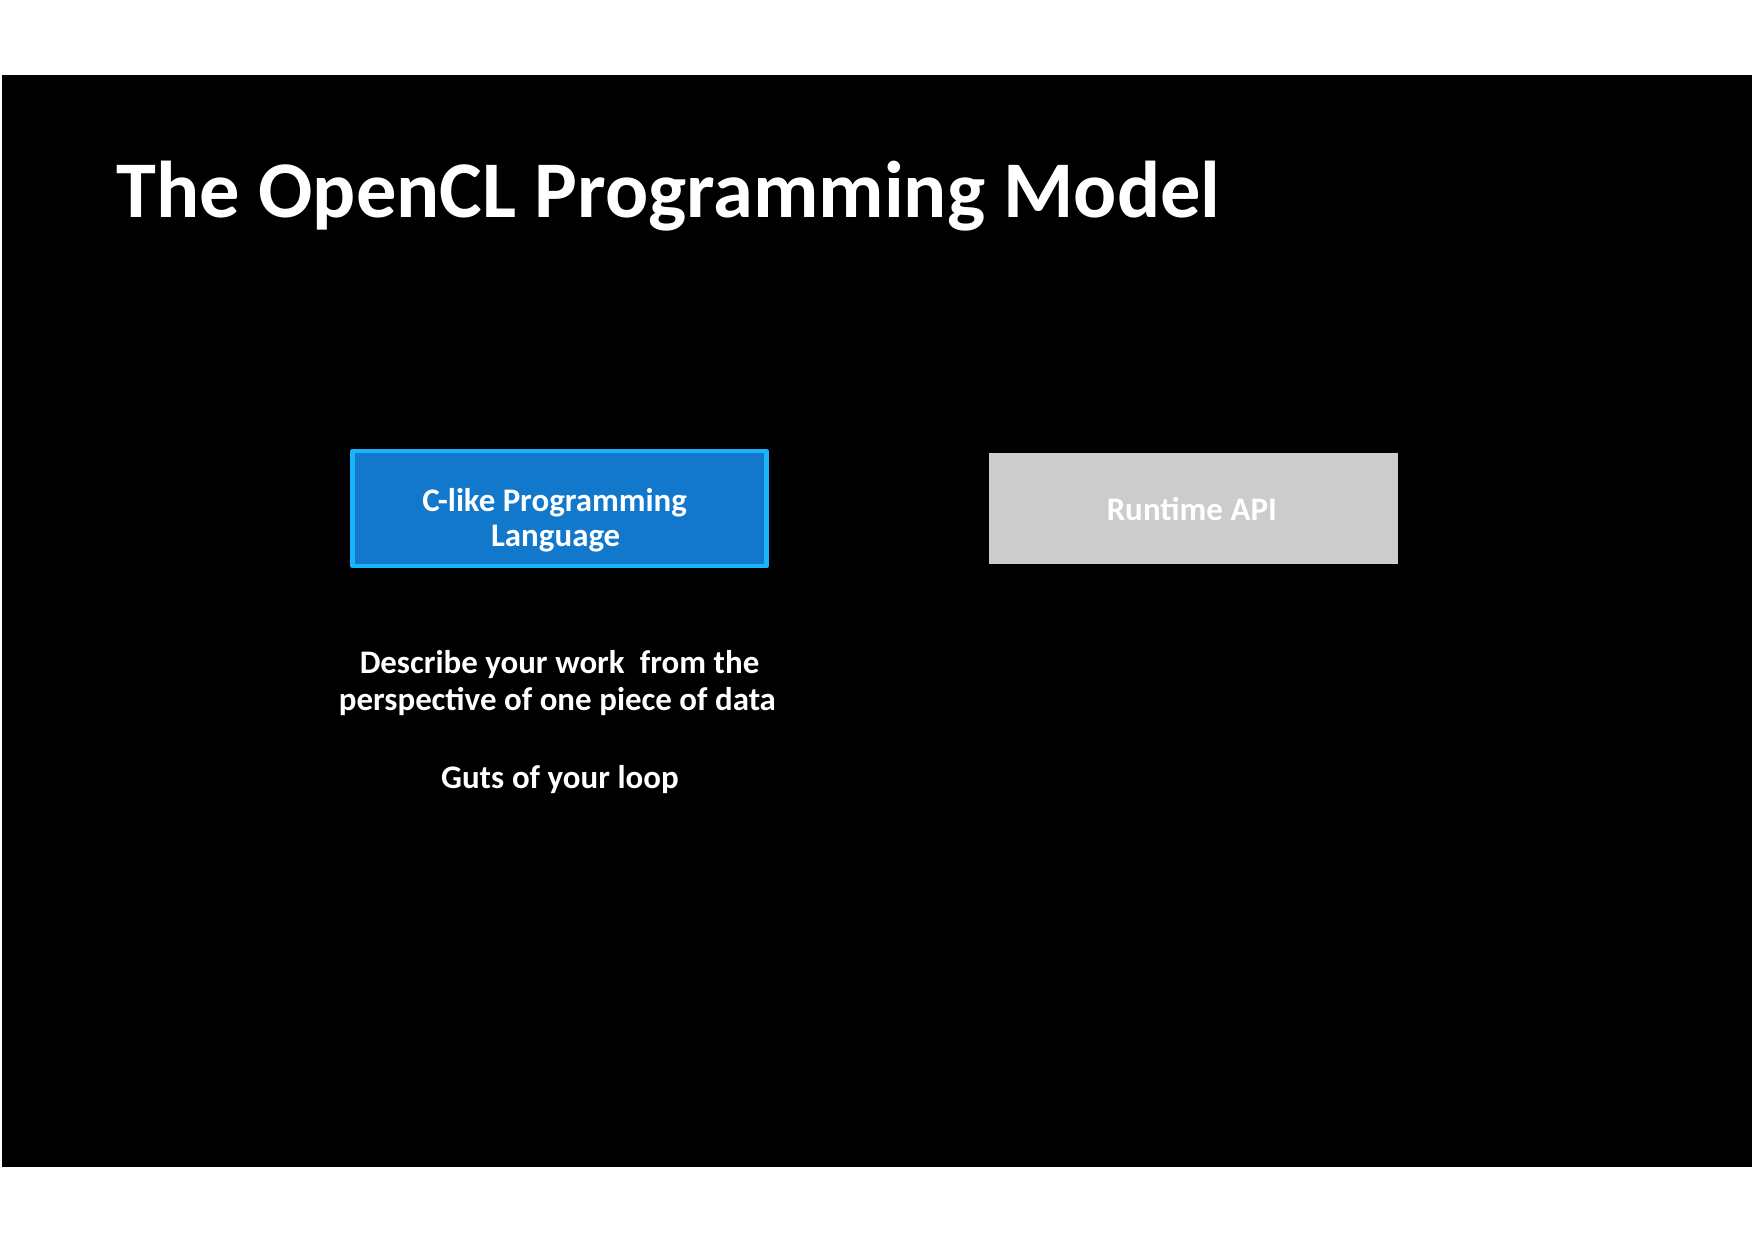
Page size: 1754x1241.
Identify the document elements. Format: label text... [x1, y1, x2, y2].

text_box Runtime API [1106, 491, 1278, 535]
text_box [984, 449, 1402, 568]
text_box [350, 449, 769, 483]
text_box [0, 73, 1754, 1169]
text_box C-like Programming Language Describe your work from the perspective of one piece of data Guts of your loop [338, 483, 777, 804]
text_box The OpenCL Programming Model [116, 147, 1222, 241]
